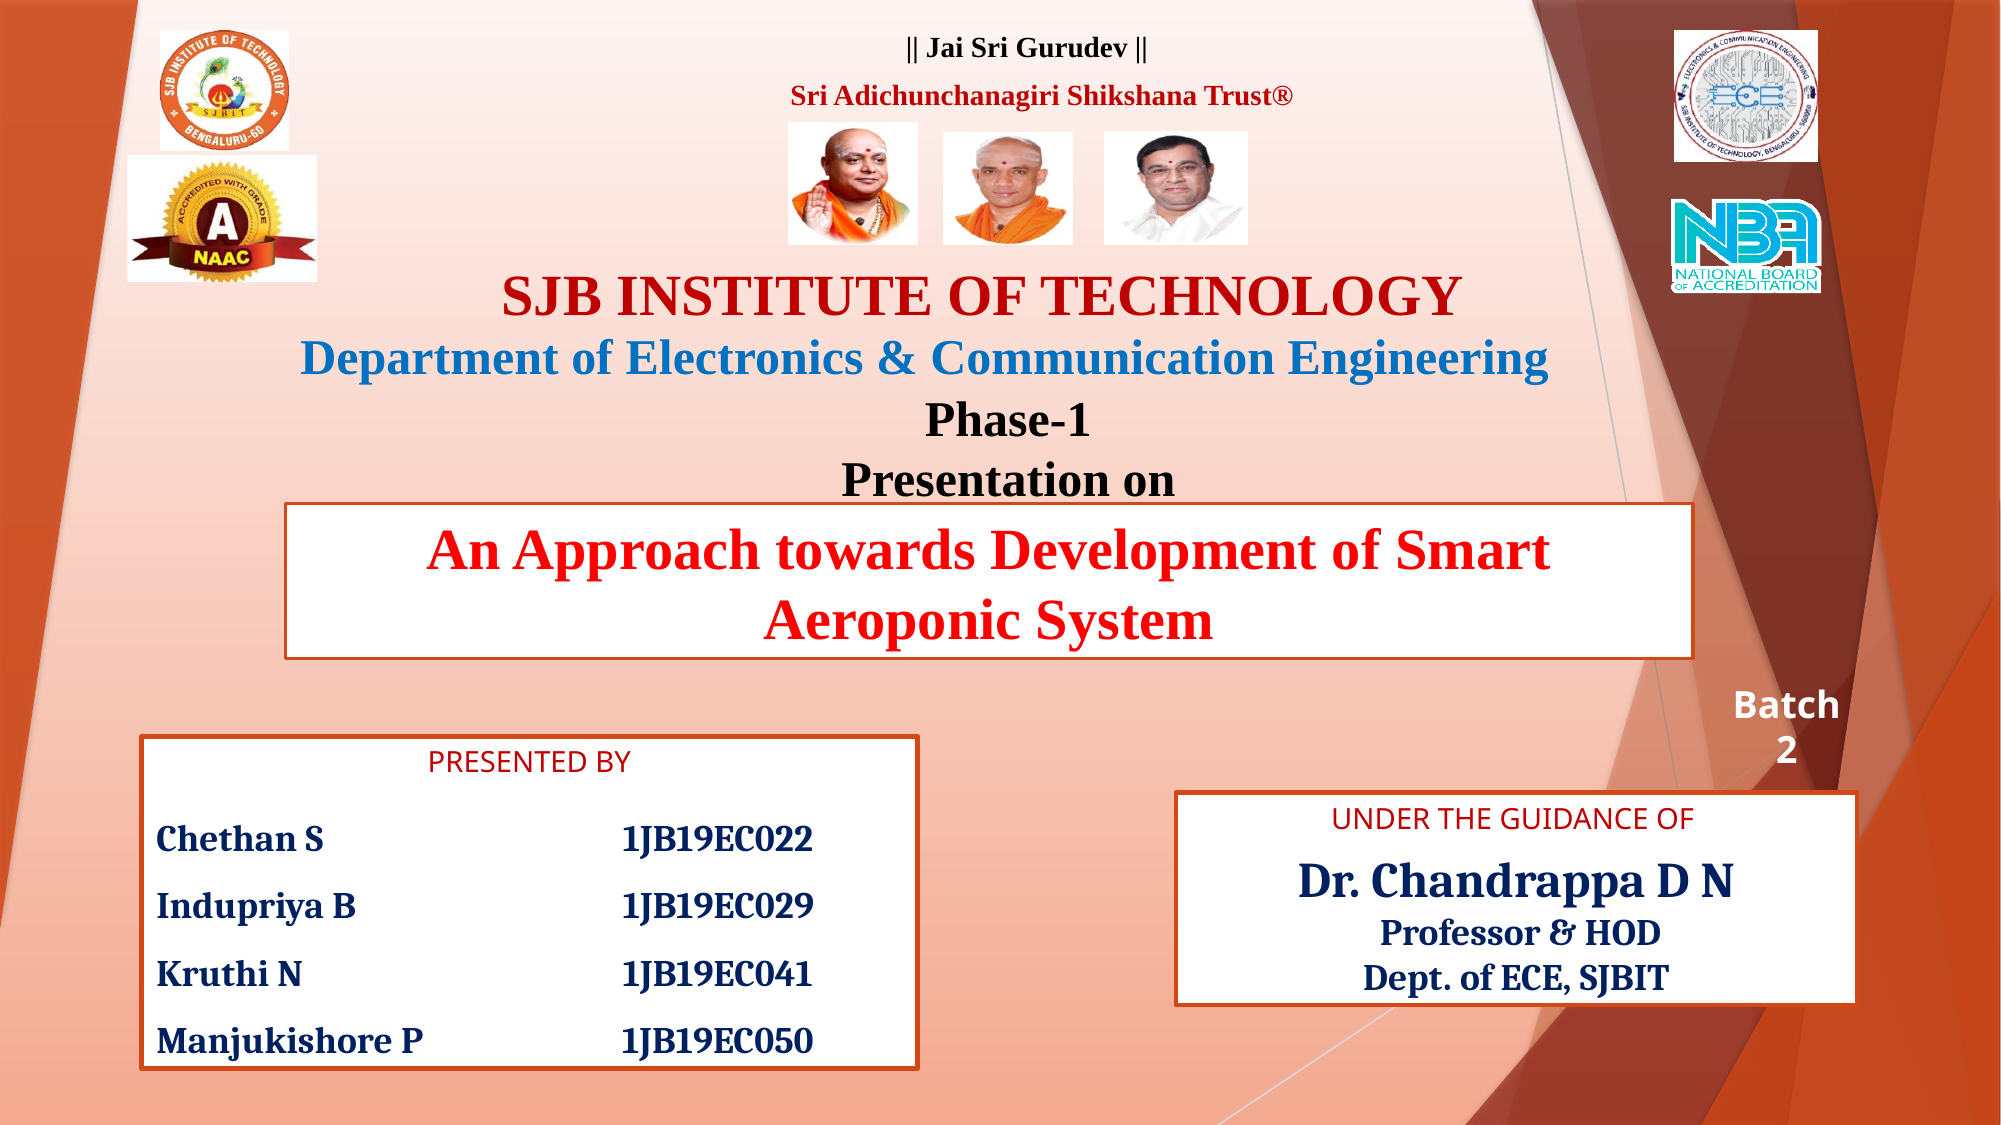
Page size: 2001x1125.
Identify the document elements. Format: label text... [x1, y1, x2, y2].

text_box Department of Electronics & Communication Engineering [170, 275, 1781, 401]
text_box Presented By Chethan S 1JB19EC022 Indupriya B 1JB19EC029 Kruthi N 1JB19EC041 Manjukishore P 1JB19EC050 [140, 735, 919, 1070]
text_box Batch 2 [1716, 673, 1858, 779]
picture [126, 154, 318, 282]
picture [1104, 130, 1248, 245]
picture [159, 29, 290, 152]
picture [787, 121, 919, 245]
picture [943, 132, 1074, 245]
text_box SJB INSTITUTE OF TECHNOLOGY [429, 249, 1536, 335]
picture [1668, 194, 1825, 299]
text_box Phase-1 Presentation on [562, 379, 1455, 514]
picture [1673, 29, 1818, 162]
text_box || Jai Sri Gurudev || Sri Adichunchanagiri Shikshana Trust® [402, 21, 1630, 121]
text_box An Approach towards Development of Smart Aeroponic System [284, 502, 1695, 660]
text_box Under the guidance of Dr. Chandrappa D N Professor & HOD Dept. of ECE, SJBIT [1174, 791, 1859, 1007]
